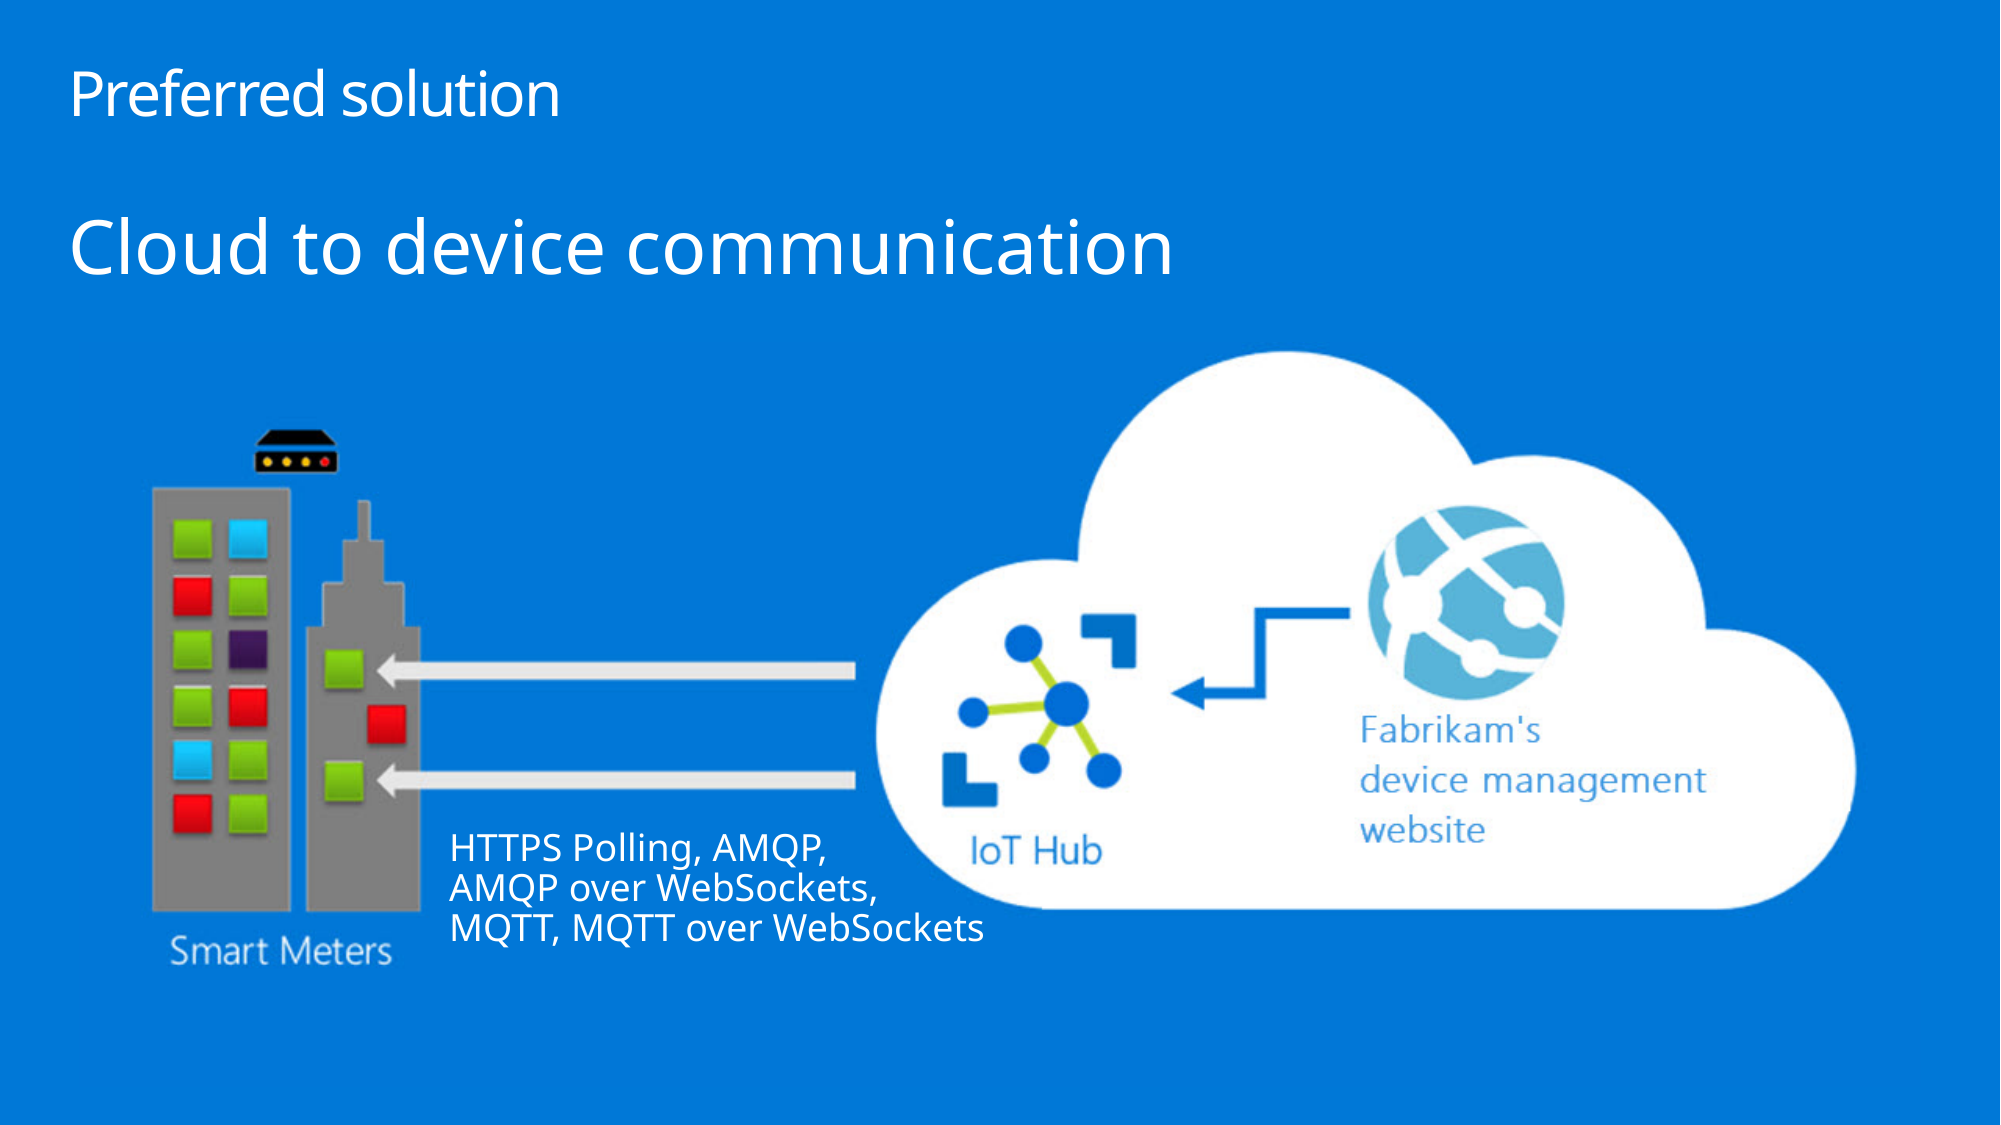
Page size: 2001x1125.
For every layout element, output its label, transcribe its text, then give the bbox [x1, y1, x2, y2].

title Preferred solution [44, 47, 1957, 196]
picture [79, 342, 1921, 1087]
list Cloud to device communication [44, 195, 1500, 343]
